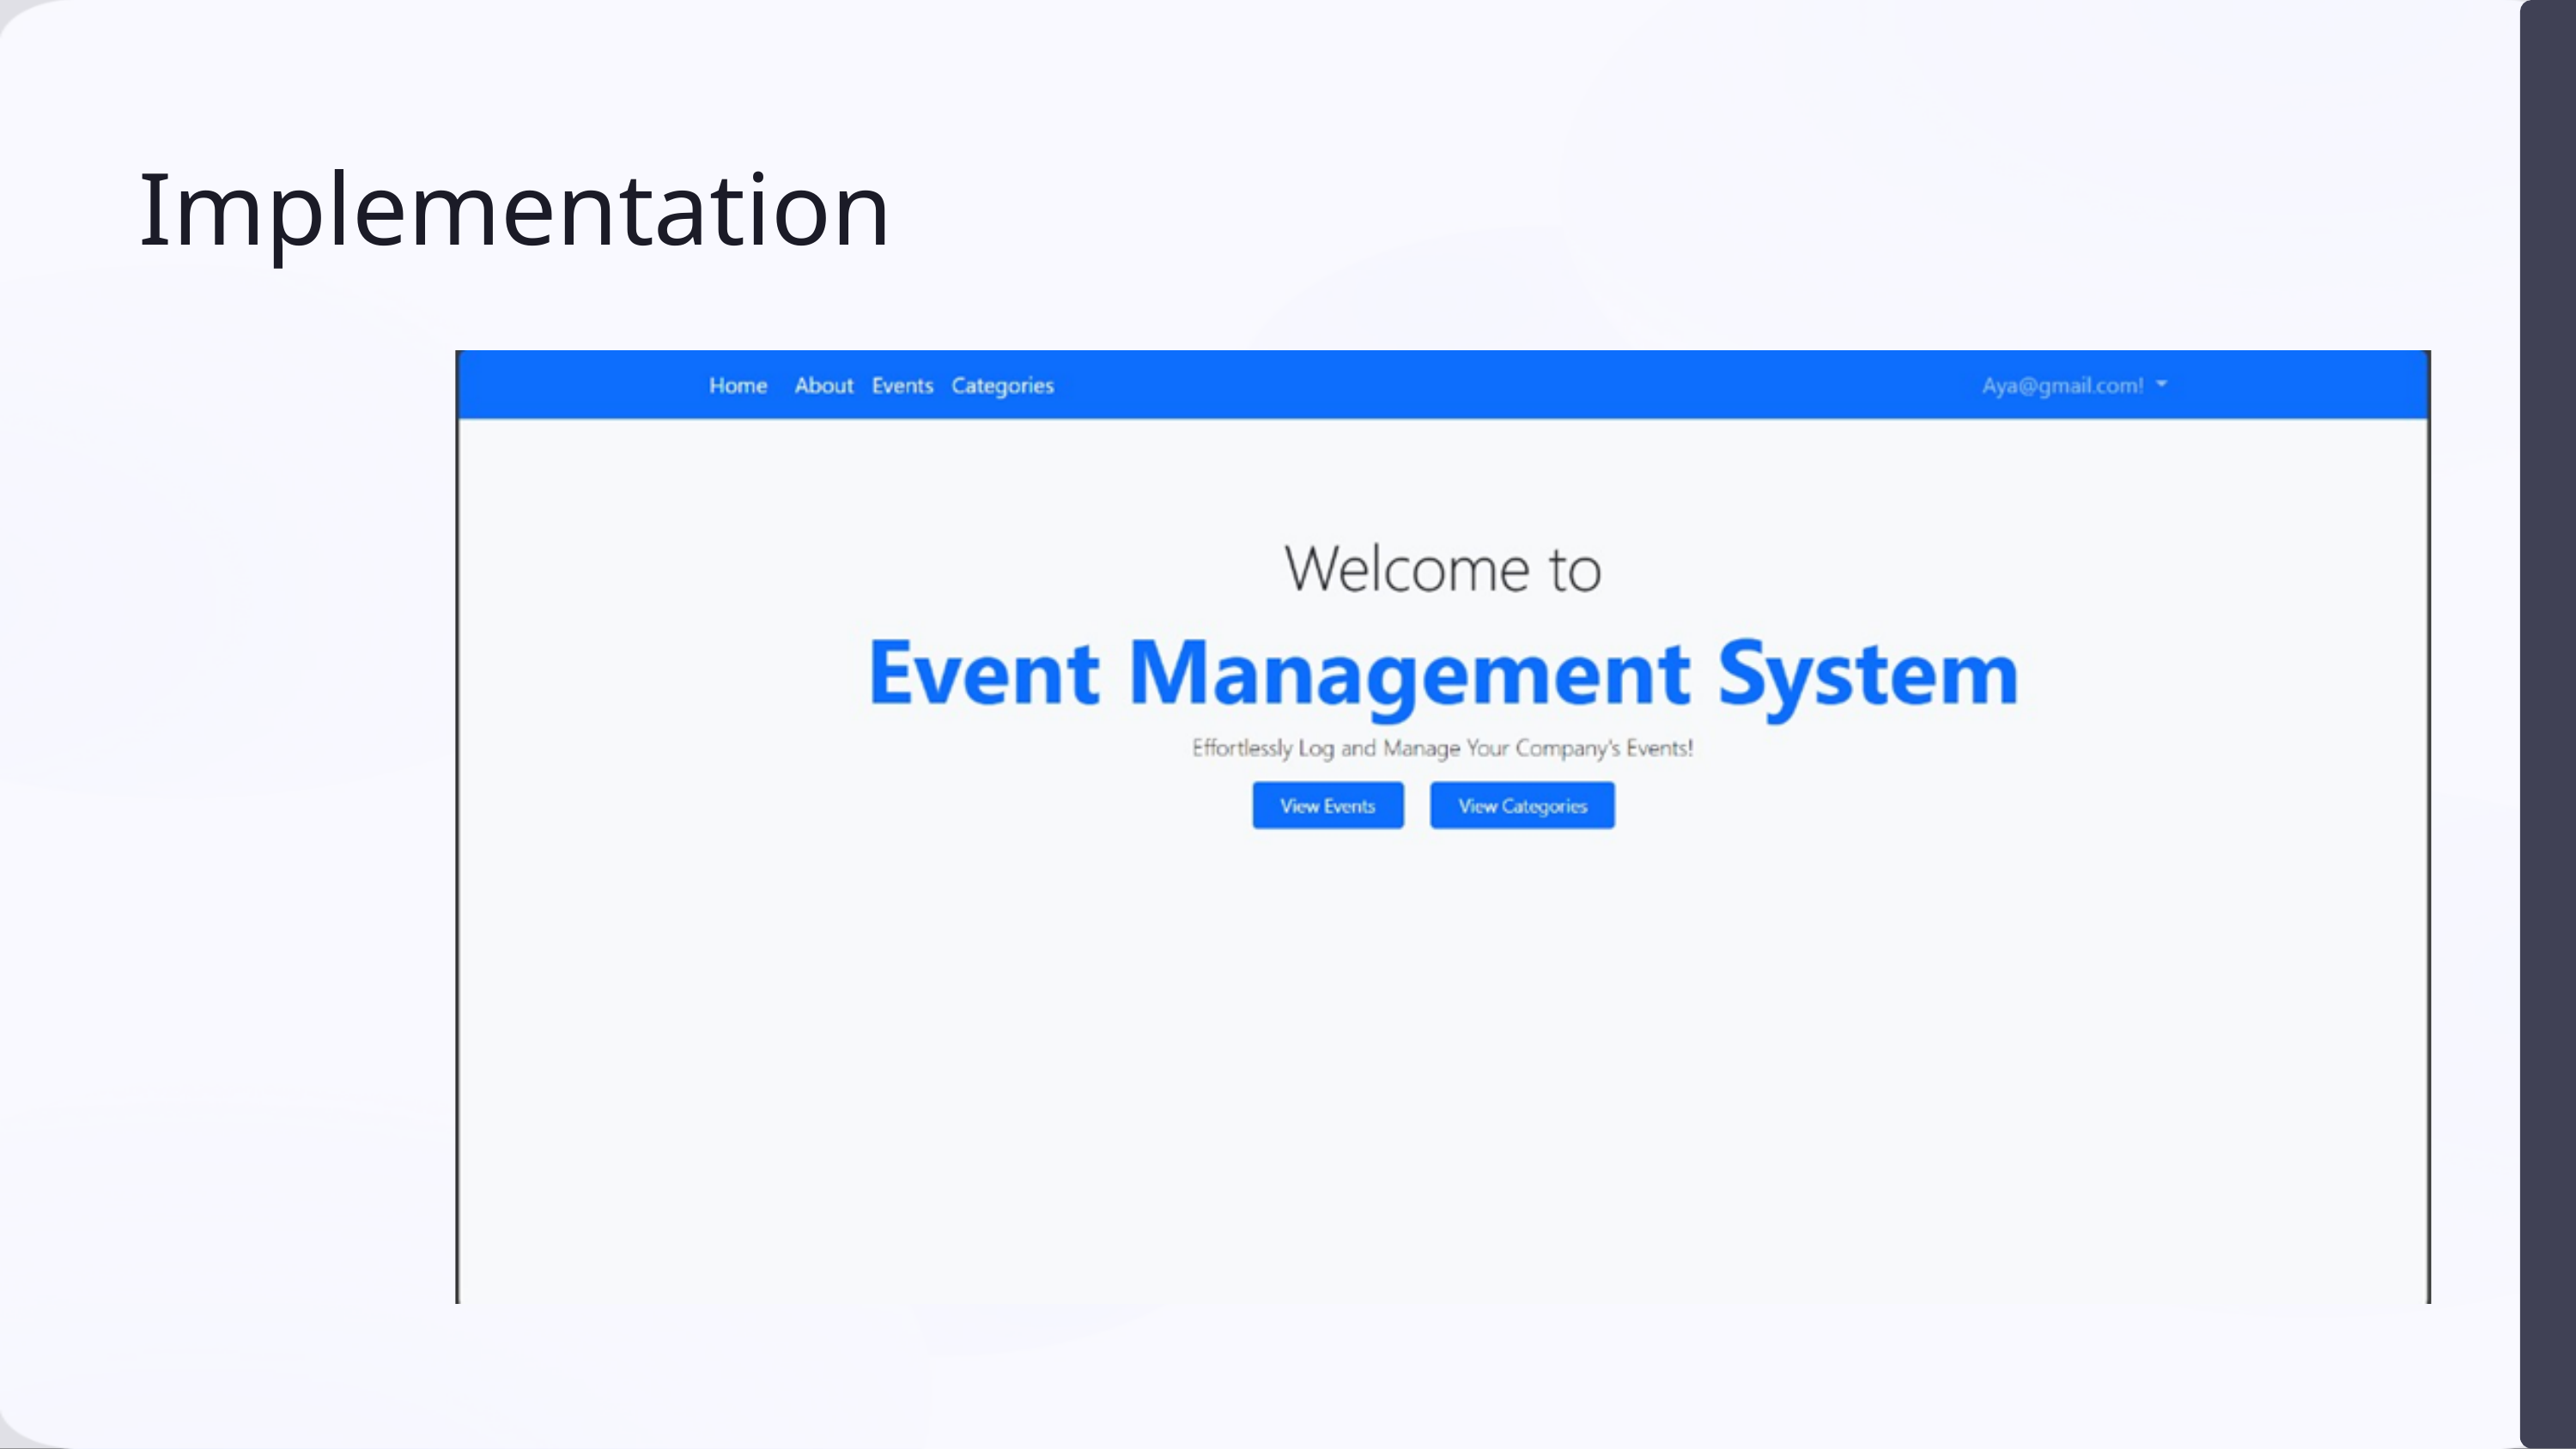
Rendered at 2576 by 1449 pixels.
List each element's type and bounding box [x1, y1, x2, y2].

text_box [2519, 0, 2576, 1449]
text_box [0, 0, 2518, 1449]
